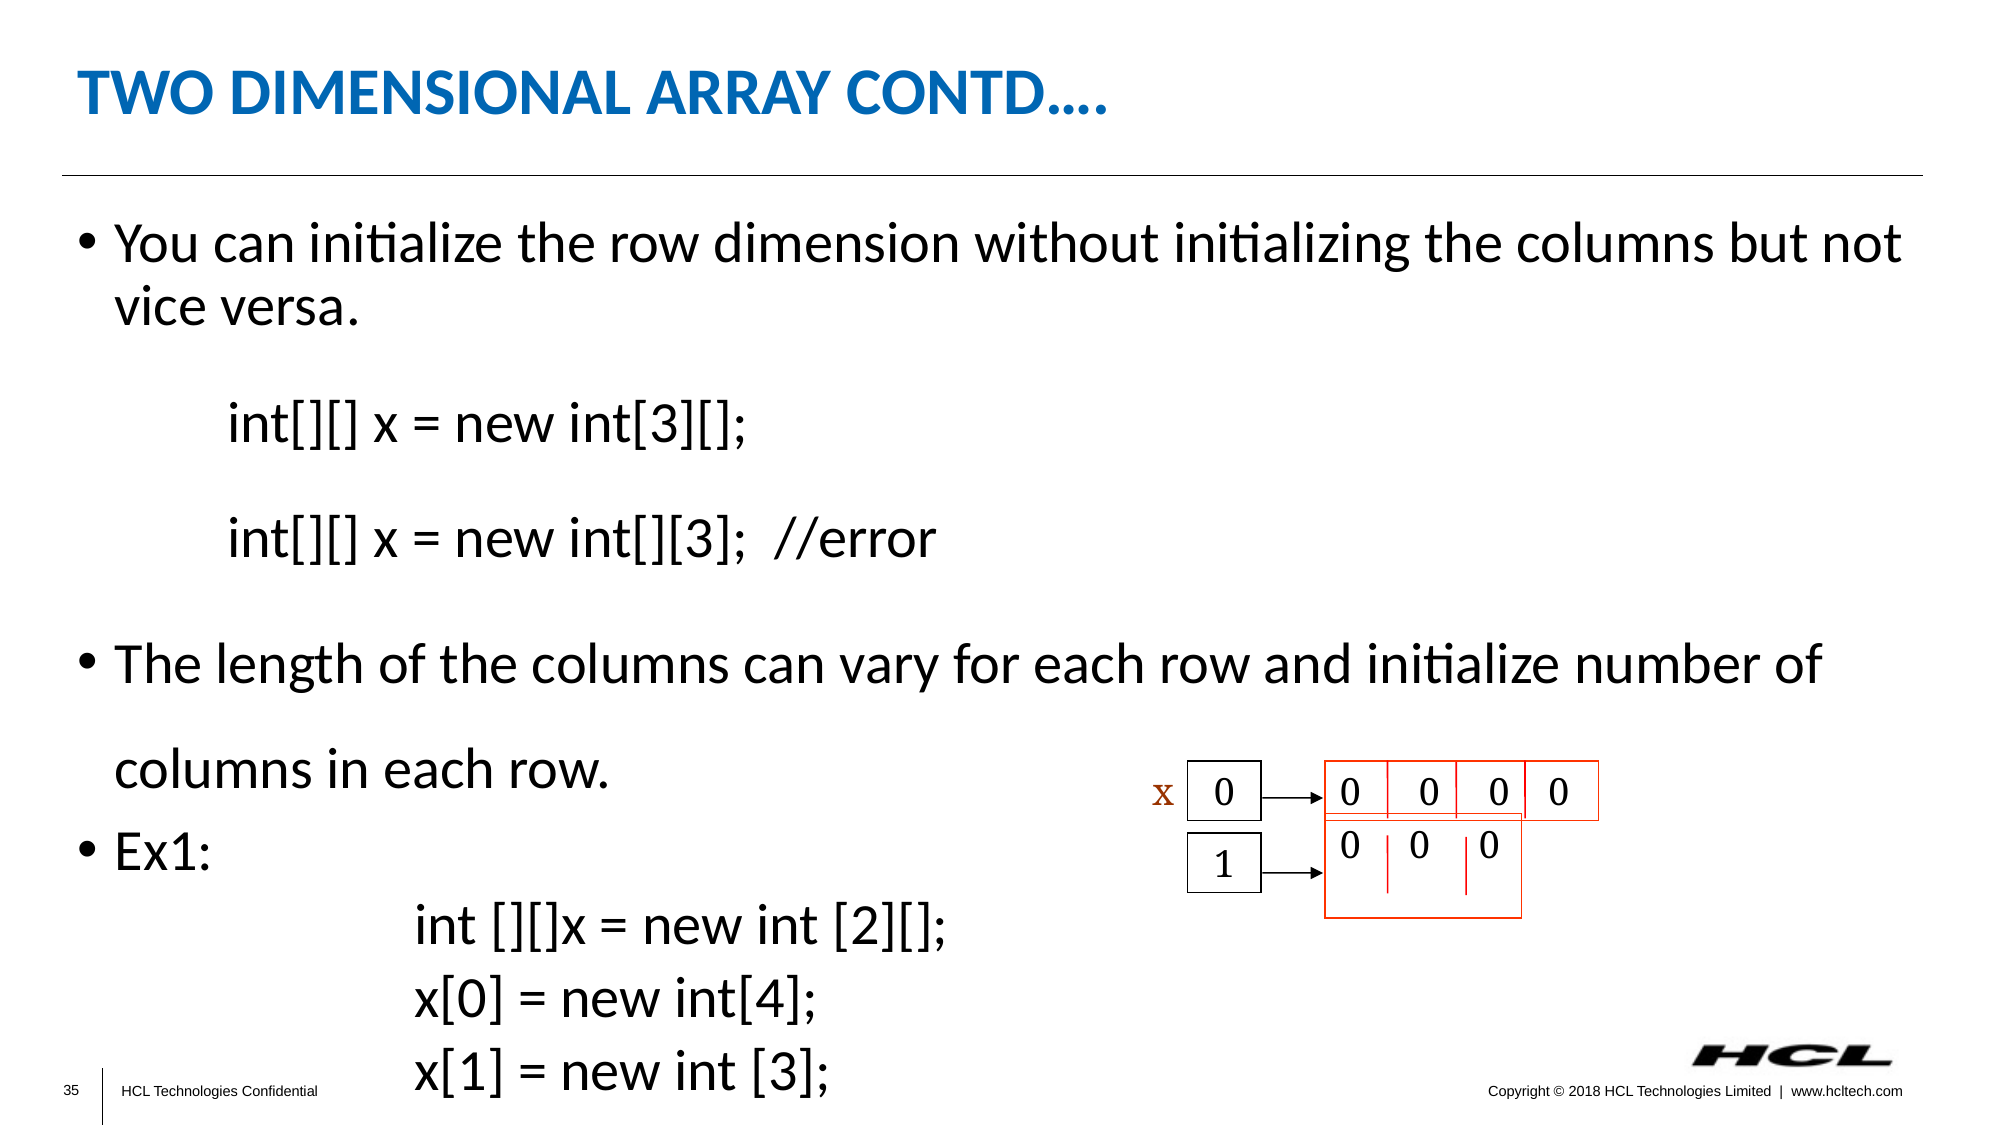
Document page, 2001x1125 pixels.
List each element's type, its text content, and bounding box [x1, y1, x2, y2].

picture [1660, 1024, 1924, 1080]
title TWO DIMENSIONAL ARRAY CONTD…. [62, 42, 1781, 144]
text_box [1137, 760, 1599, 897]
list You can initialize the row dimension without initializing the columns but not vice versa. int[][] x = new int[3][]; int[][] x = new int[][3]; //error The length of the columns can vary for each row and initialize number of columns in each row. Ex1: int [][]x = new int [2][]; x[0] = new int[4]; x[1] = new int [3]; [62, 204, 1924, 1014]
